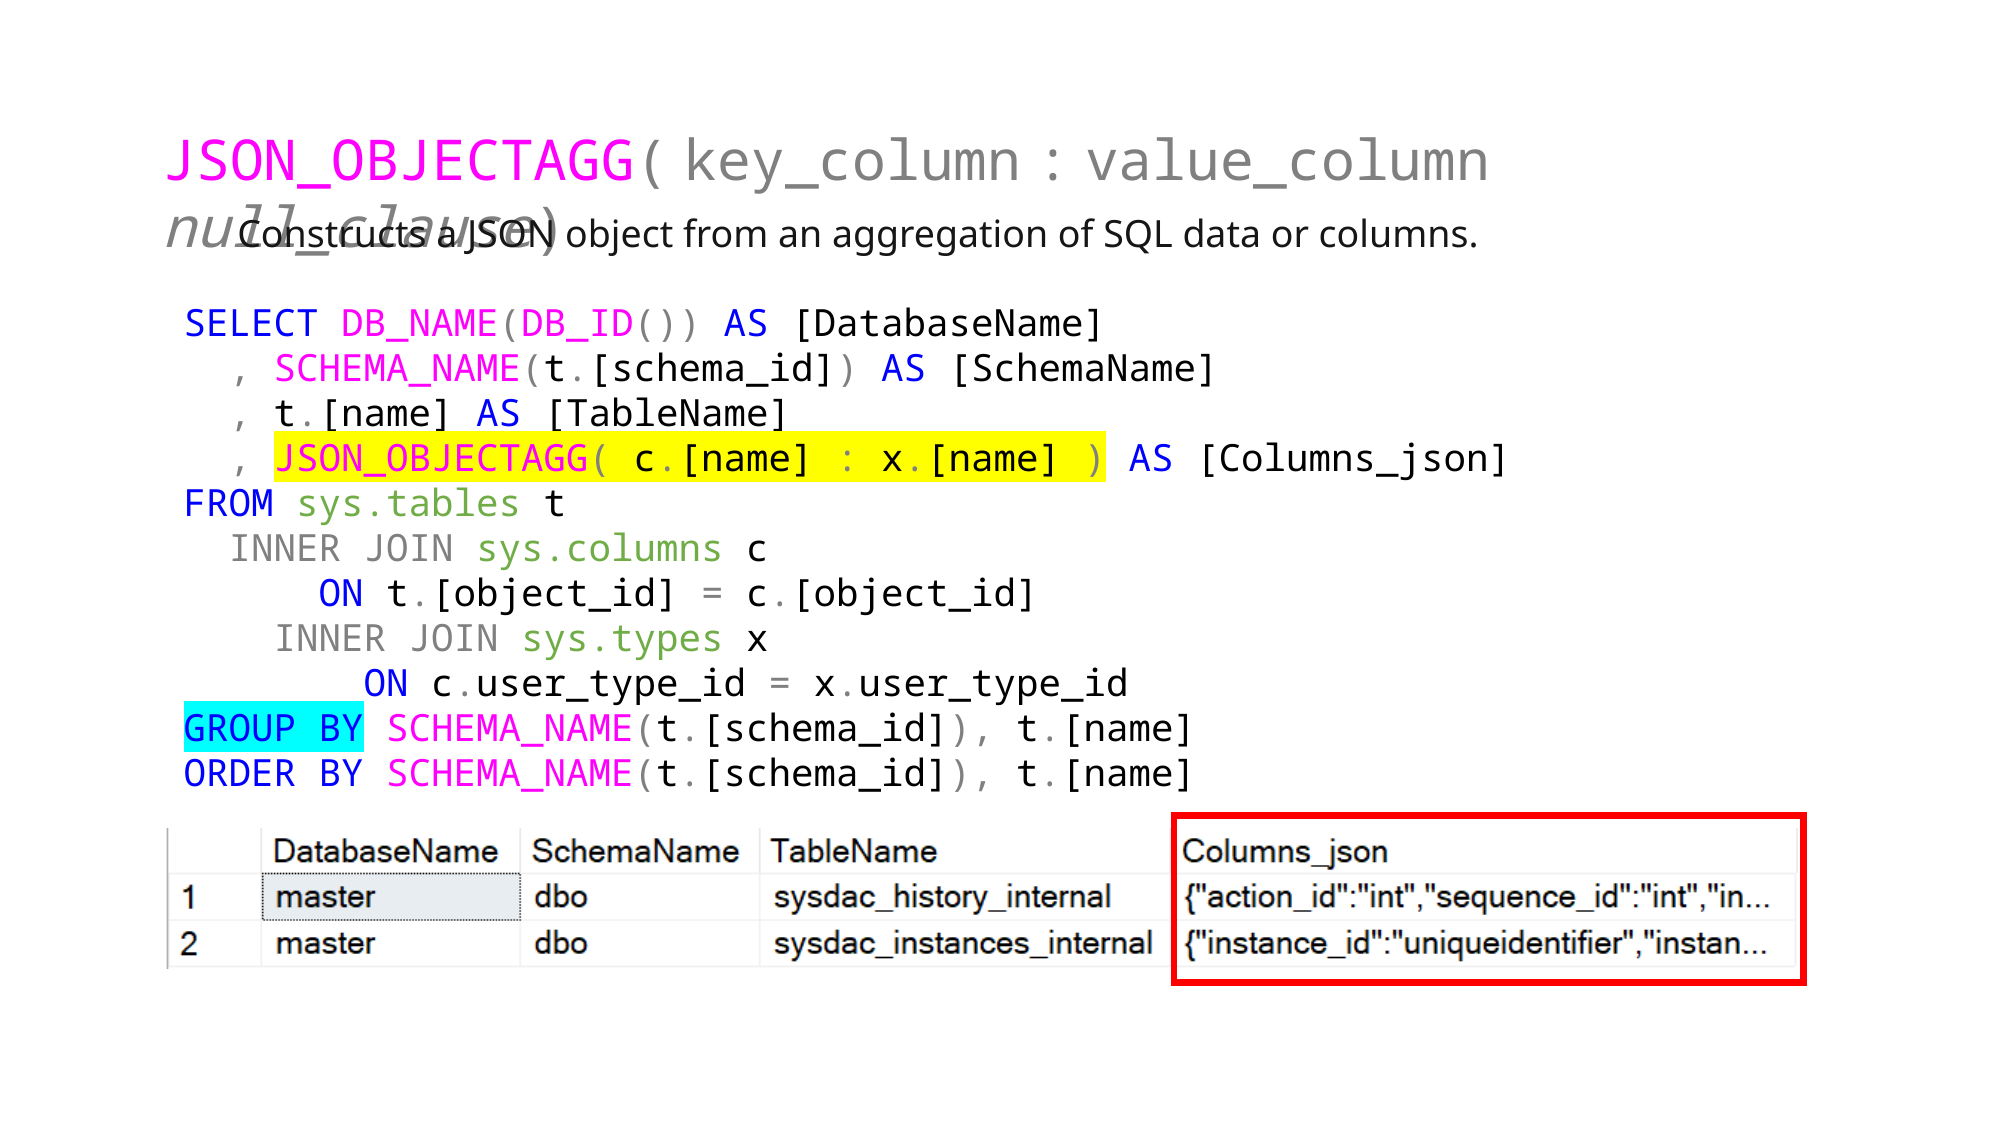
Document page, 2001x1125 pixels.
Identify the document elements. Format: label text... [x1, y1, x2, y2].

picture [164, 828, 1804, 969]
text_box [1173, 969, 1804, 983]
text_box SELECT DB_NAME(DB_ID()) AS [DatabaseName] , SCHEMA_NAME(t.[schema_id]) AS [SchemaName] , t.[name] AS [TableName] , JSON_OBJECTAGG( c.[name] : x.[name] ) AS [Columns_json] FROM sys.tables t INNER JOIN sys.columns c ON t.[object_id] = c.[object_id] INNER JOIN sys.types x ON c.user_type_id = x.user_type_id GROUP BY SCHEMA_NAME(t.[schema_id]), t.[name] ORDER BY SCHEMA_NAME(t.[schema_id]), t.[name] [168, 291, 1703, 801]
text_box [1173, 814, 1804, 828]
text_box Constructs a JSON object from an aggregation of SQL data or columns. [212, 202, 1532, 263]
text_box JSON_OBJECTAGG( key_column : value_column null_clause) [147, 116, 1847, 267]
